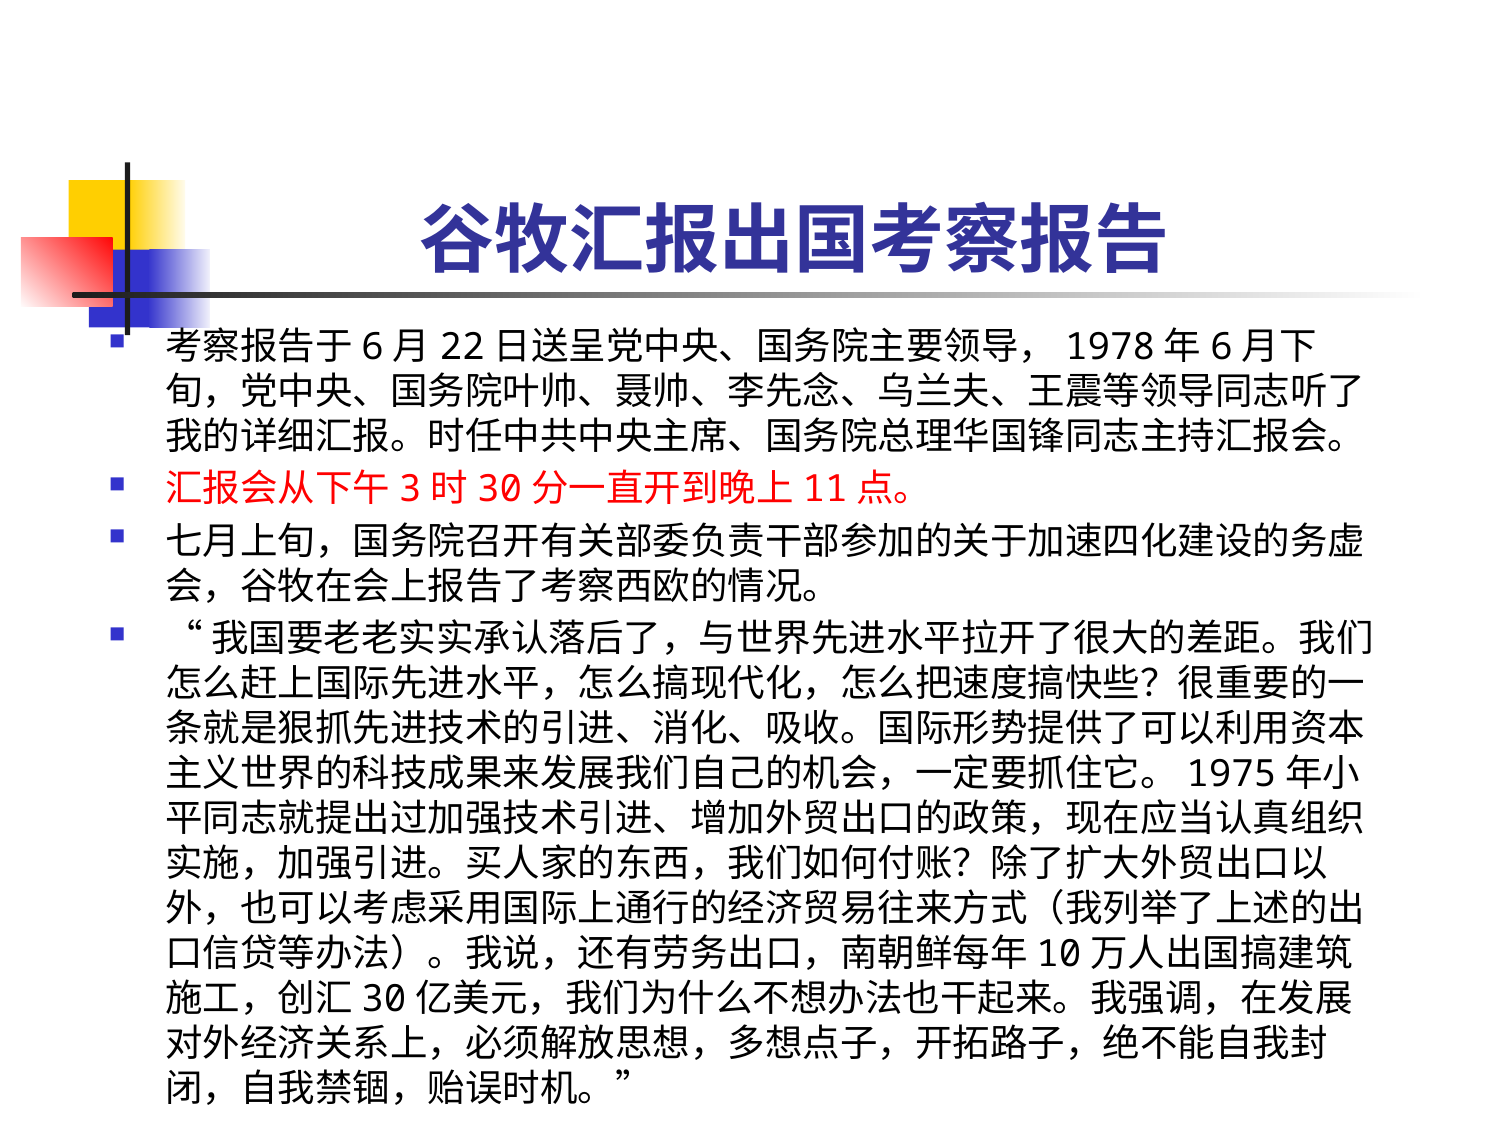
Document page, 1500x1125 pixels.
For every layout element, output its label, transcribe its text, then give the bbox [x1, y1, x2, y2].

list 考察报告于6月22日送呈党中央、国务院主要领导，1978年6月下旬，党中央、国务院叶帅、聂帅、李先念、乌兰夫、王震等领导同志听了我的详细汇报。时任中共中央主席、国务院总理华国锋同志主持汇报会。 汇报会从下午3时30分一直开到晚上11点。 七月上旬，国务院召开有关部委负责干部参加的关于加速四化建设的务虚会，谷牧在会上报告了考察西欧的情况。 “我国要老老实实承认落后了，与世界先进水平拉开了很大的差距。我们怎么赶上国际先进水平，怎么搞现代化，怎么把速度搞快些？很重要的一条就是狠抓先进技术的引进、消化、吸收。国际形势提供了可以利用资本主义世界的科技成果来发展我们自己的机会，一定要抓住它。1975年小平同志就提出过加强技术引进、增加外贸出口的政策，现在应当认真组织实施，加强引进。买人家的东西，我们如何付账？除了扩大外贸出口以外，也可以考虑采用国际上通行的经济贸易往来方式（我列举了上述的出口信贷等办法）。我说，还有劳务出口，南朝鲜每年10万人出国搞建筑施工，创汇30亿美元，我们为什么不想办法也干起来。我强调，在发展对外经济关系上，必须解放思想，多想点子，开拓路子，绝不能自我封闭，自我禁锢，贻误时机。” [93, 314, 1400, 1078]
title 谷牧汇报出国考察报告 [188, 101, 1400, 289]
